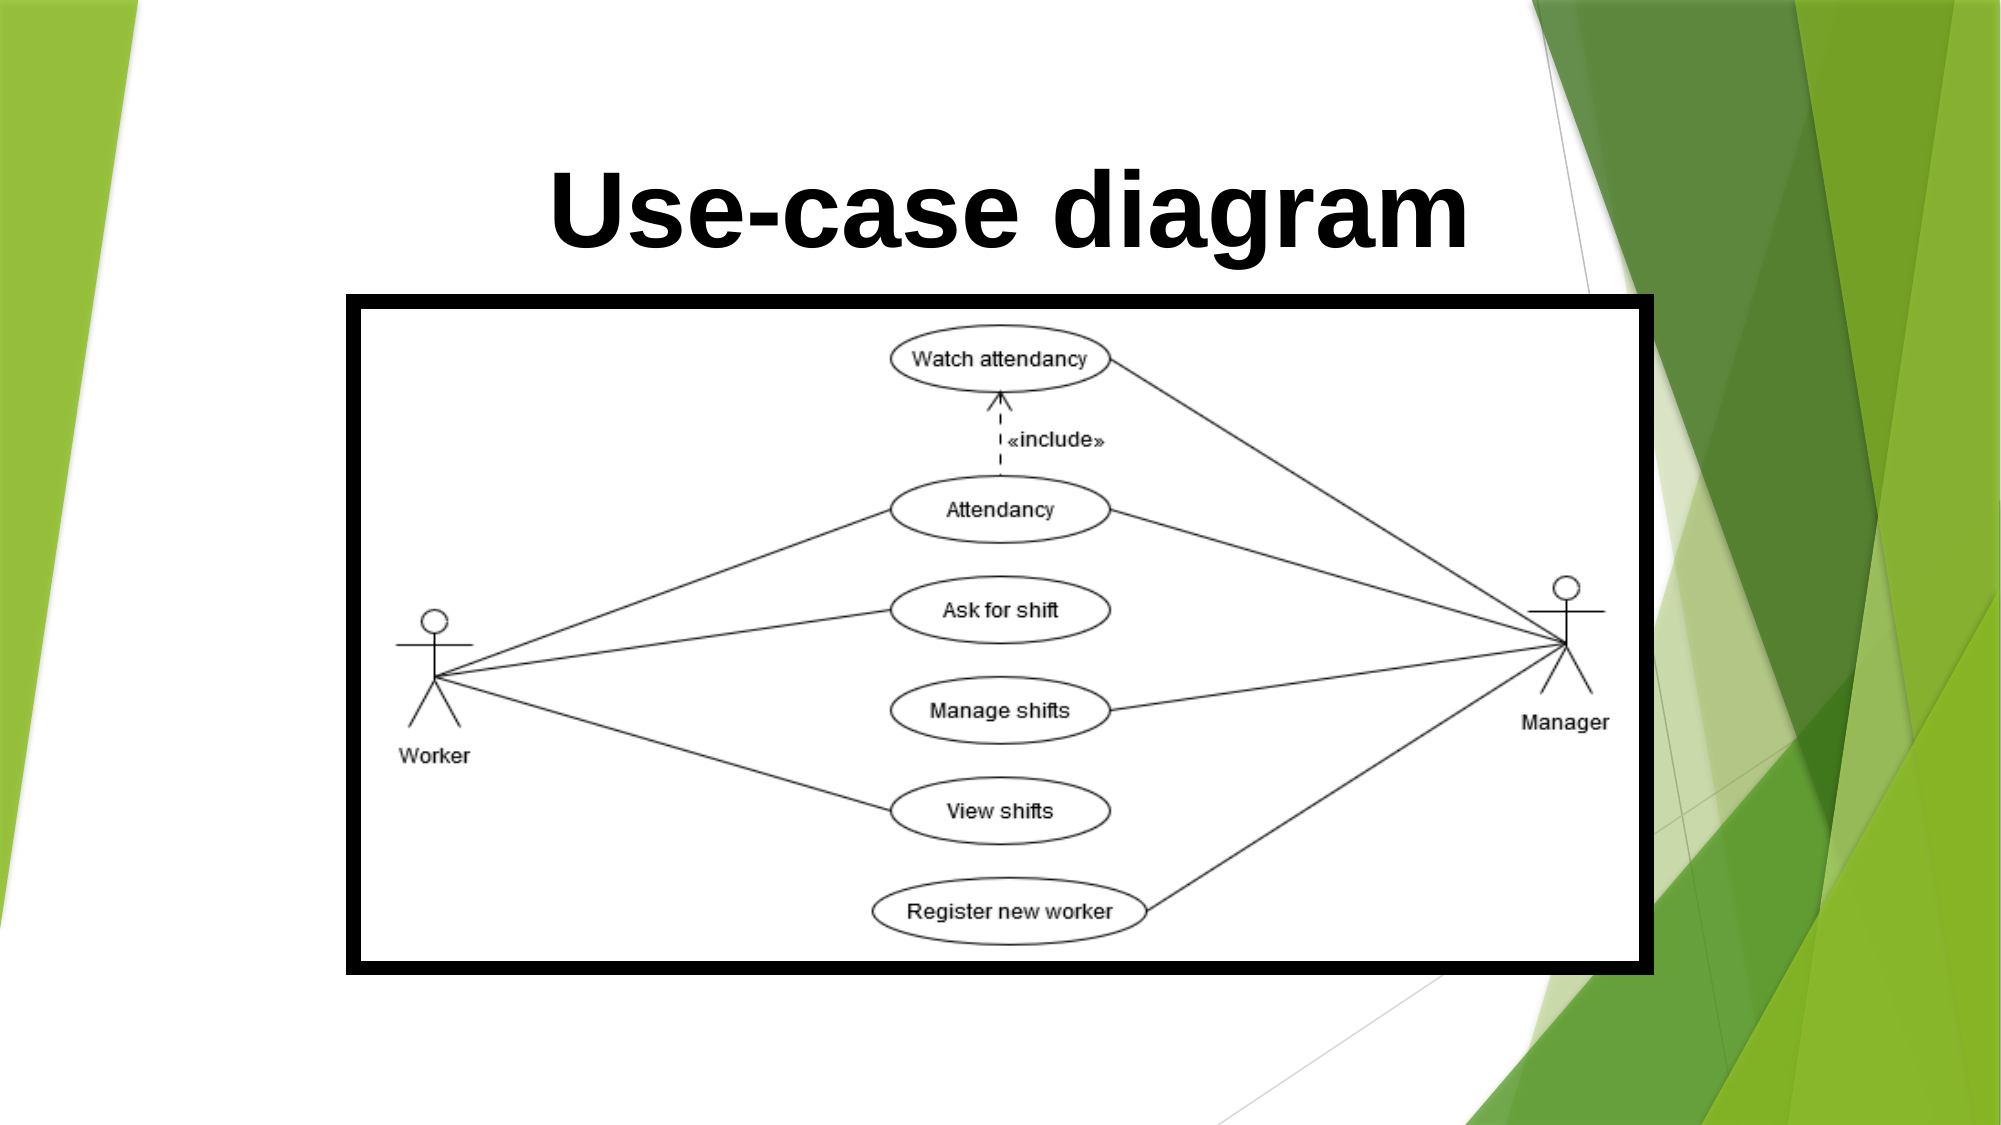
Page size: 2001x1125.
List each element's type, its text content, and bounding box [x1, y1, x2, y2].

picture [360, 308, 1640, 962]
title Use-case diagram [224, 131, 1796, 407]
